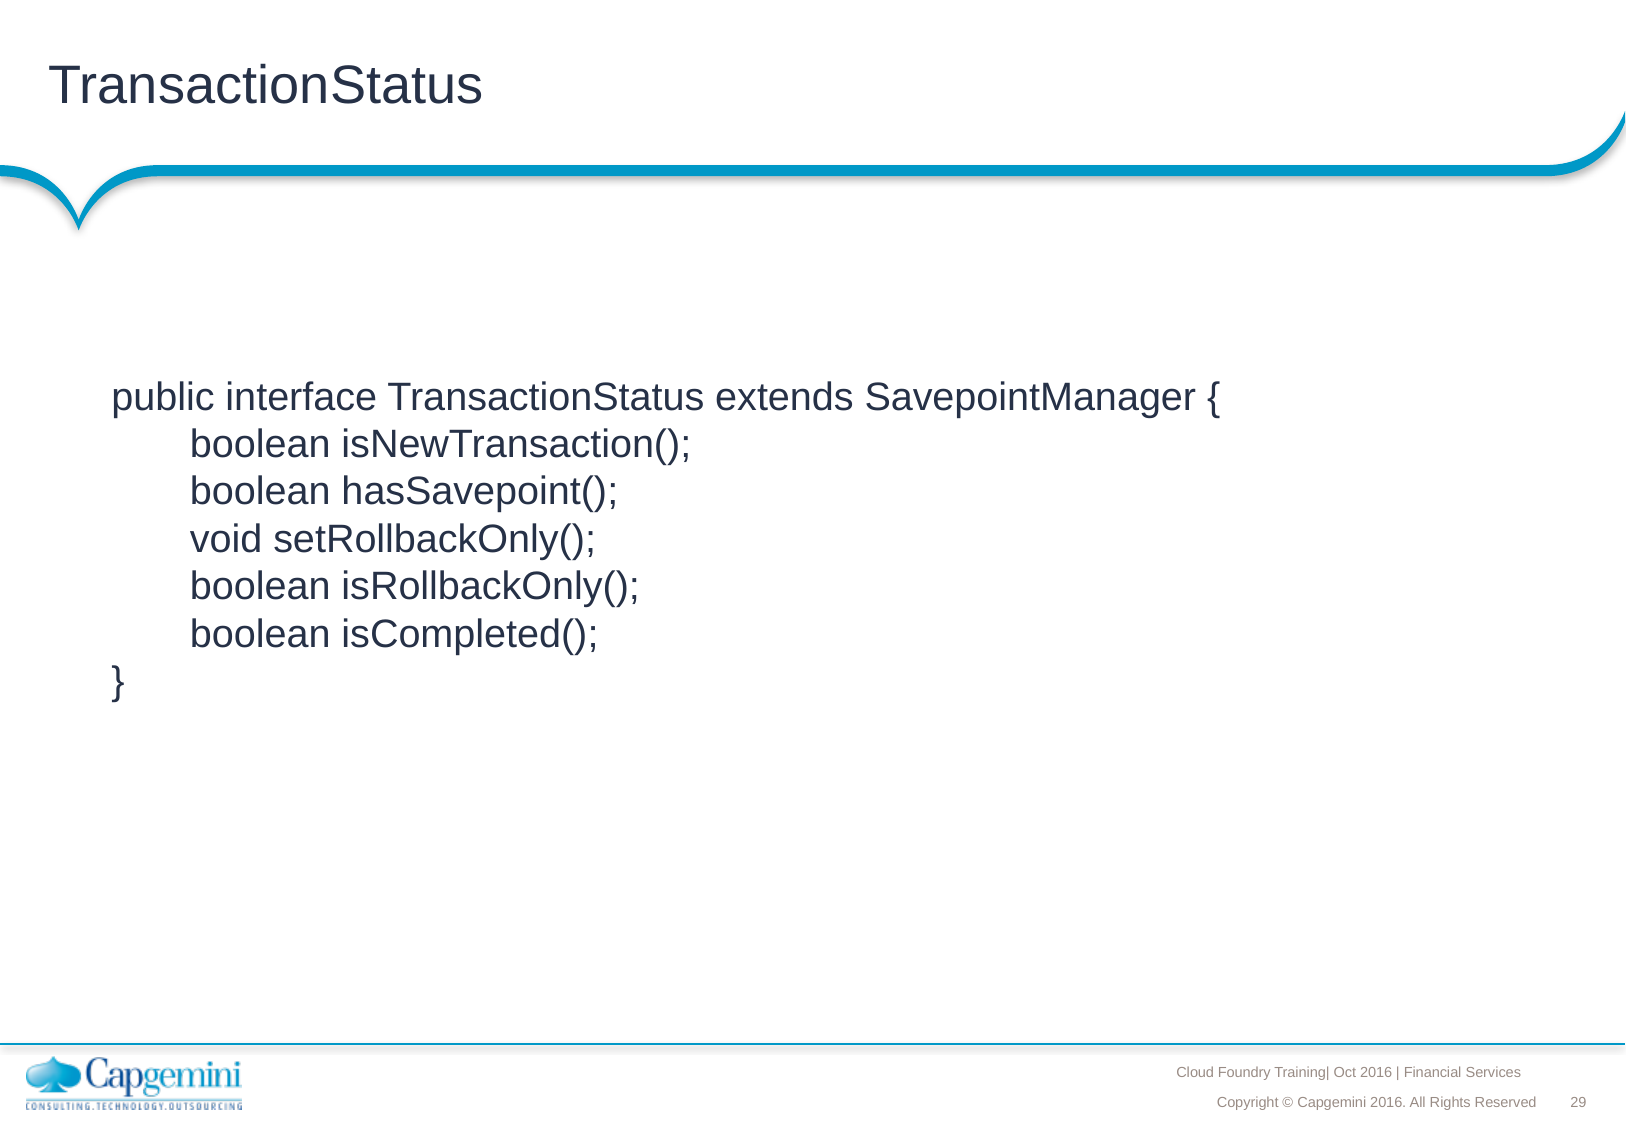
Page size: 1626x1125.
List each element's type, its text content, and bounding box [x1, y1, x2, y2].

picture [26, 1056, 242, 1110]
text_box public interface TransactionStatus extends SavepointManager { boolean isNewTransaction(); boolean hasSavepoint(); void setRollbackOnly(); boolean isRollbackOnly(); boolean isCompleted(); } [96, 363, 1455, 711]
title TransactionStatus [0, 0, 1625, 165]
